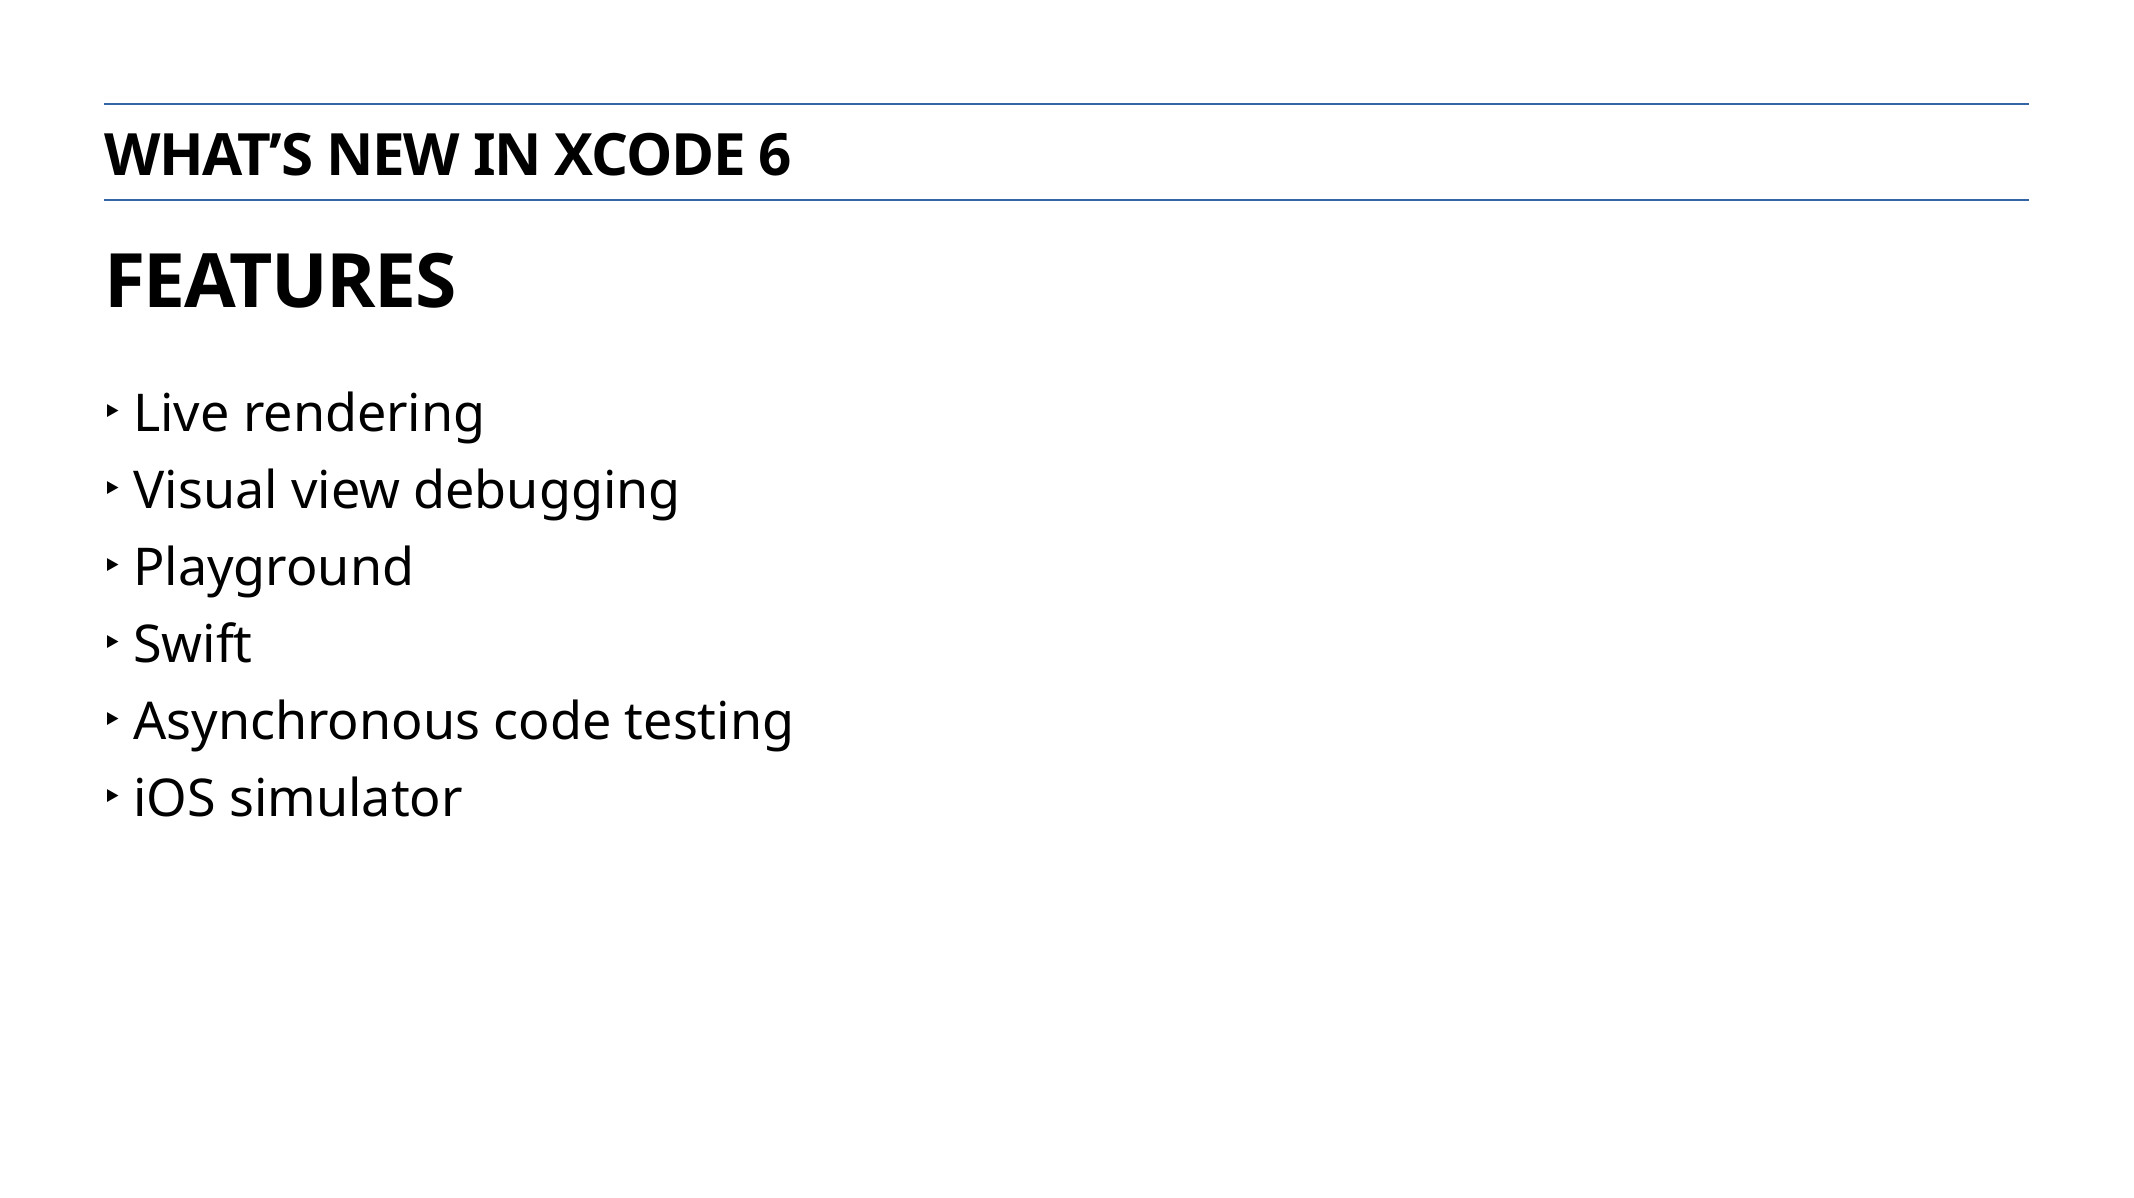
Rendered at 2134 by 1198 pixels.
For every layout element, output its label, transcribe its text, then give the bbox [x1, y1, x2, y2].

text_box Live rendering Visual view debugging Playground Swift Asynchronous code testing iOS simulator [104, 372, 2030, 998]
text_box features [104, 260, 2030, 319]
text_box What’s new in xcode 6 [104, 120, 1371, 192]
